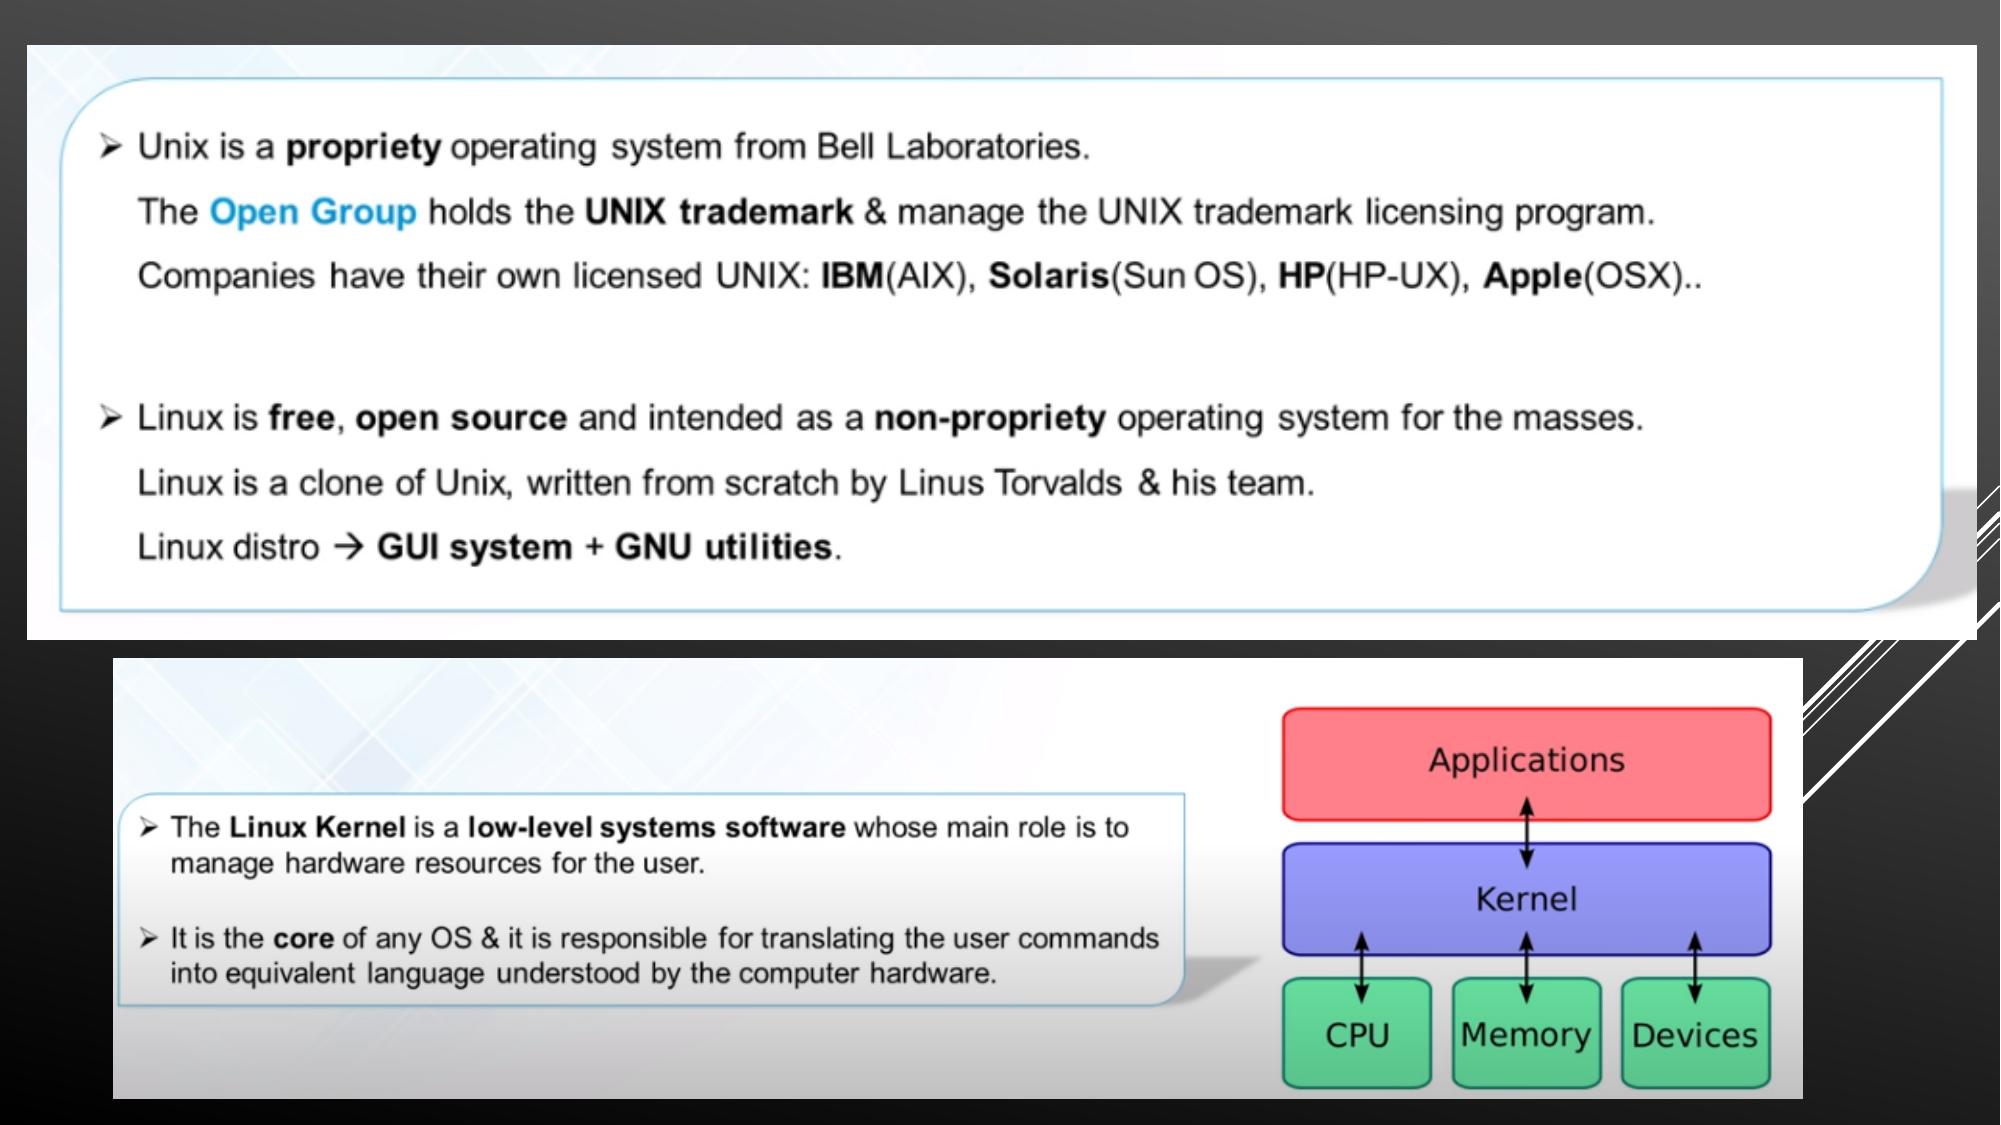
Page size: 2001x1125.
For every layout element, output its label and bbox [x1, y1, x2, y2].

picture [113, 657, 1803, 1099]
picture [27, 45, 1977, 641]
